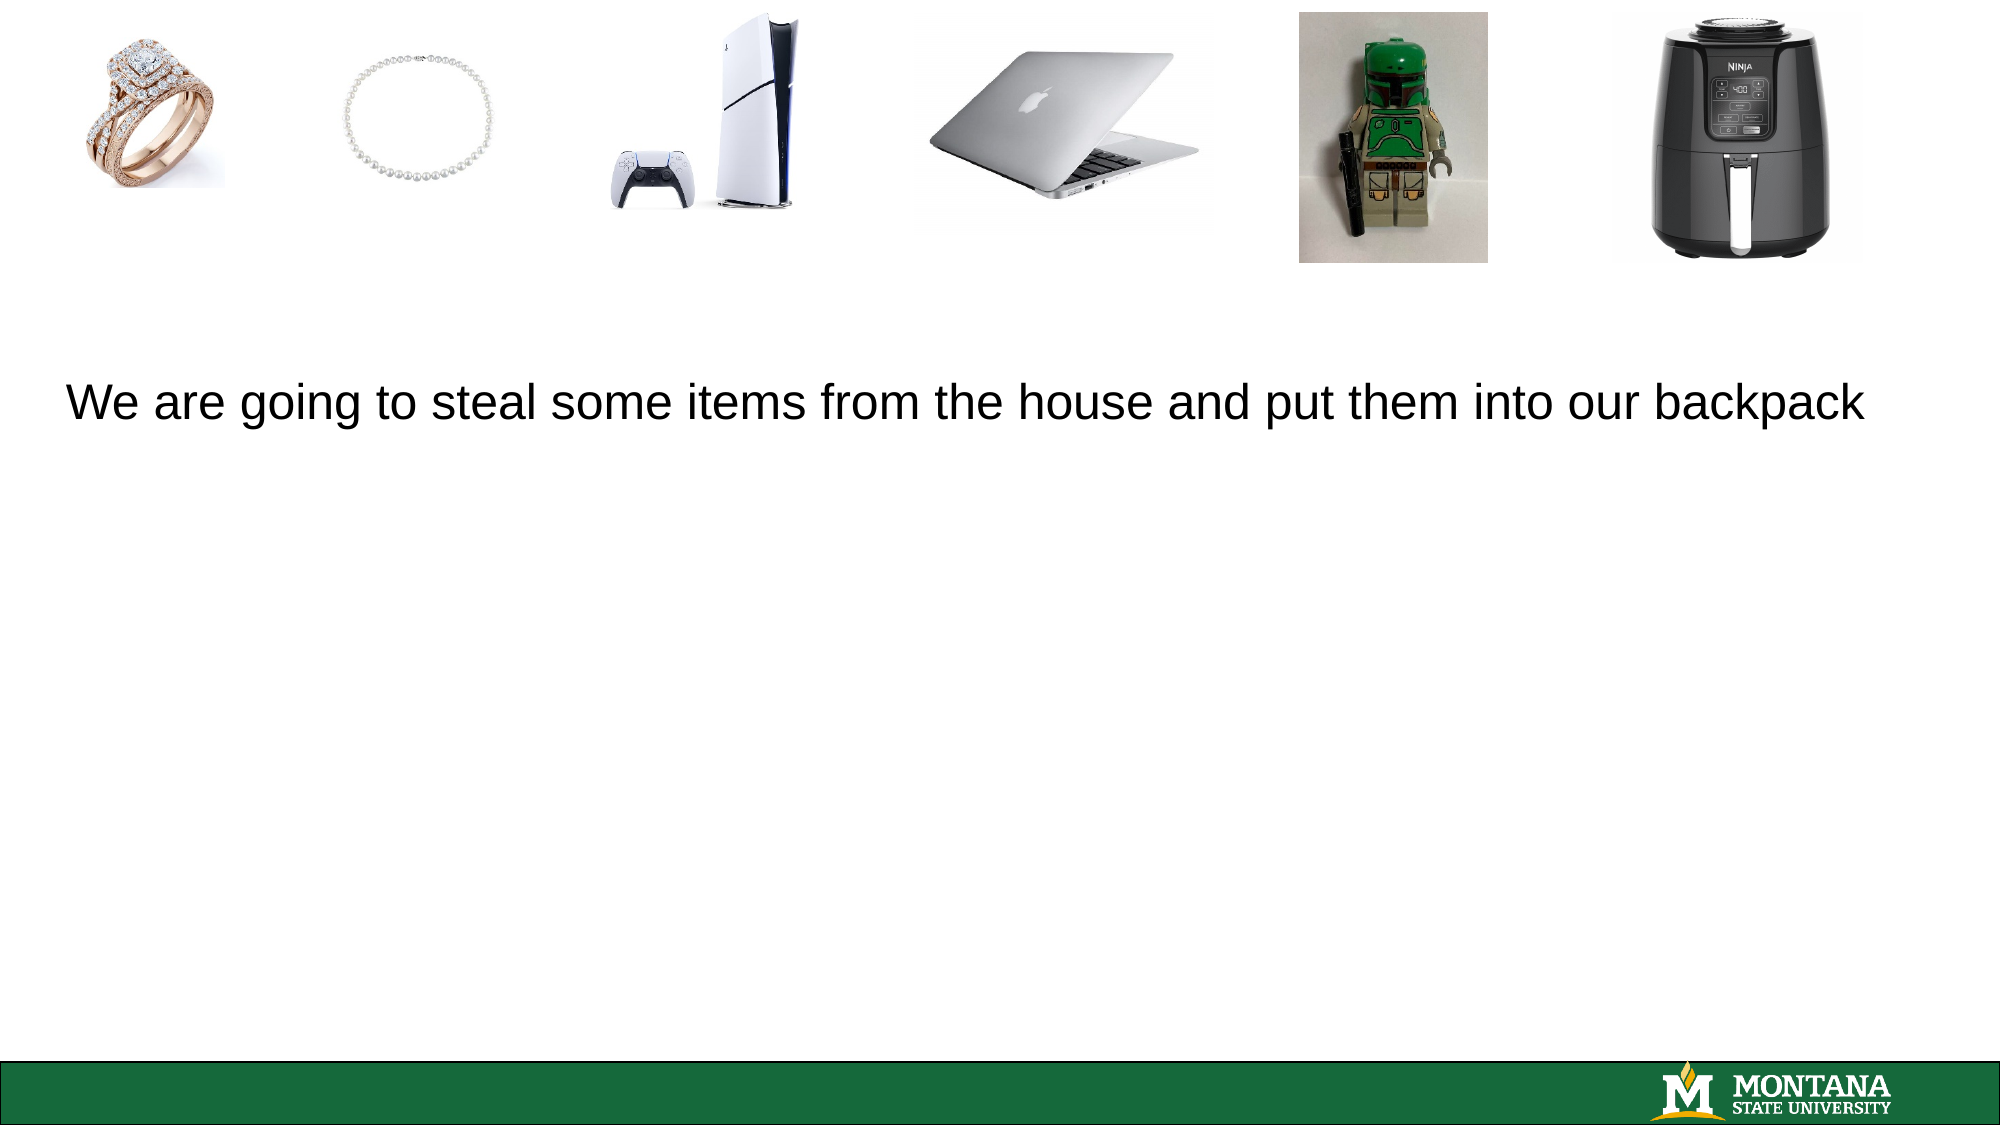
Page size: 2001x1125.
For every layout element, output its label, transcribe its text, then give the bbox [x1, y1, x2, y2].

picture [337, 37, 499, 199]
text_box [1892, 1060, 2000, 1125]
picture [610, 12, 799, 211]
picture [1299, 12, 1488, 263]
picture [74, 37, 226, 188]
picture [913, 12, 1215, 238]
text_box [0, 1060, 1647, 1125]
picture [1612, 12, 1863, 263]
picture [1649, 1060, 1892, 1122]
text_box We are going to steal some items from the house and put them into our backpack [51, 362, 1882, 438]
